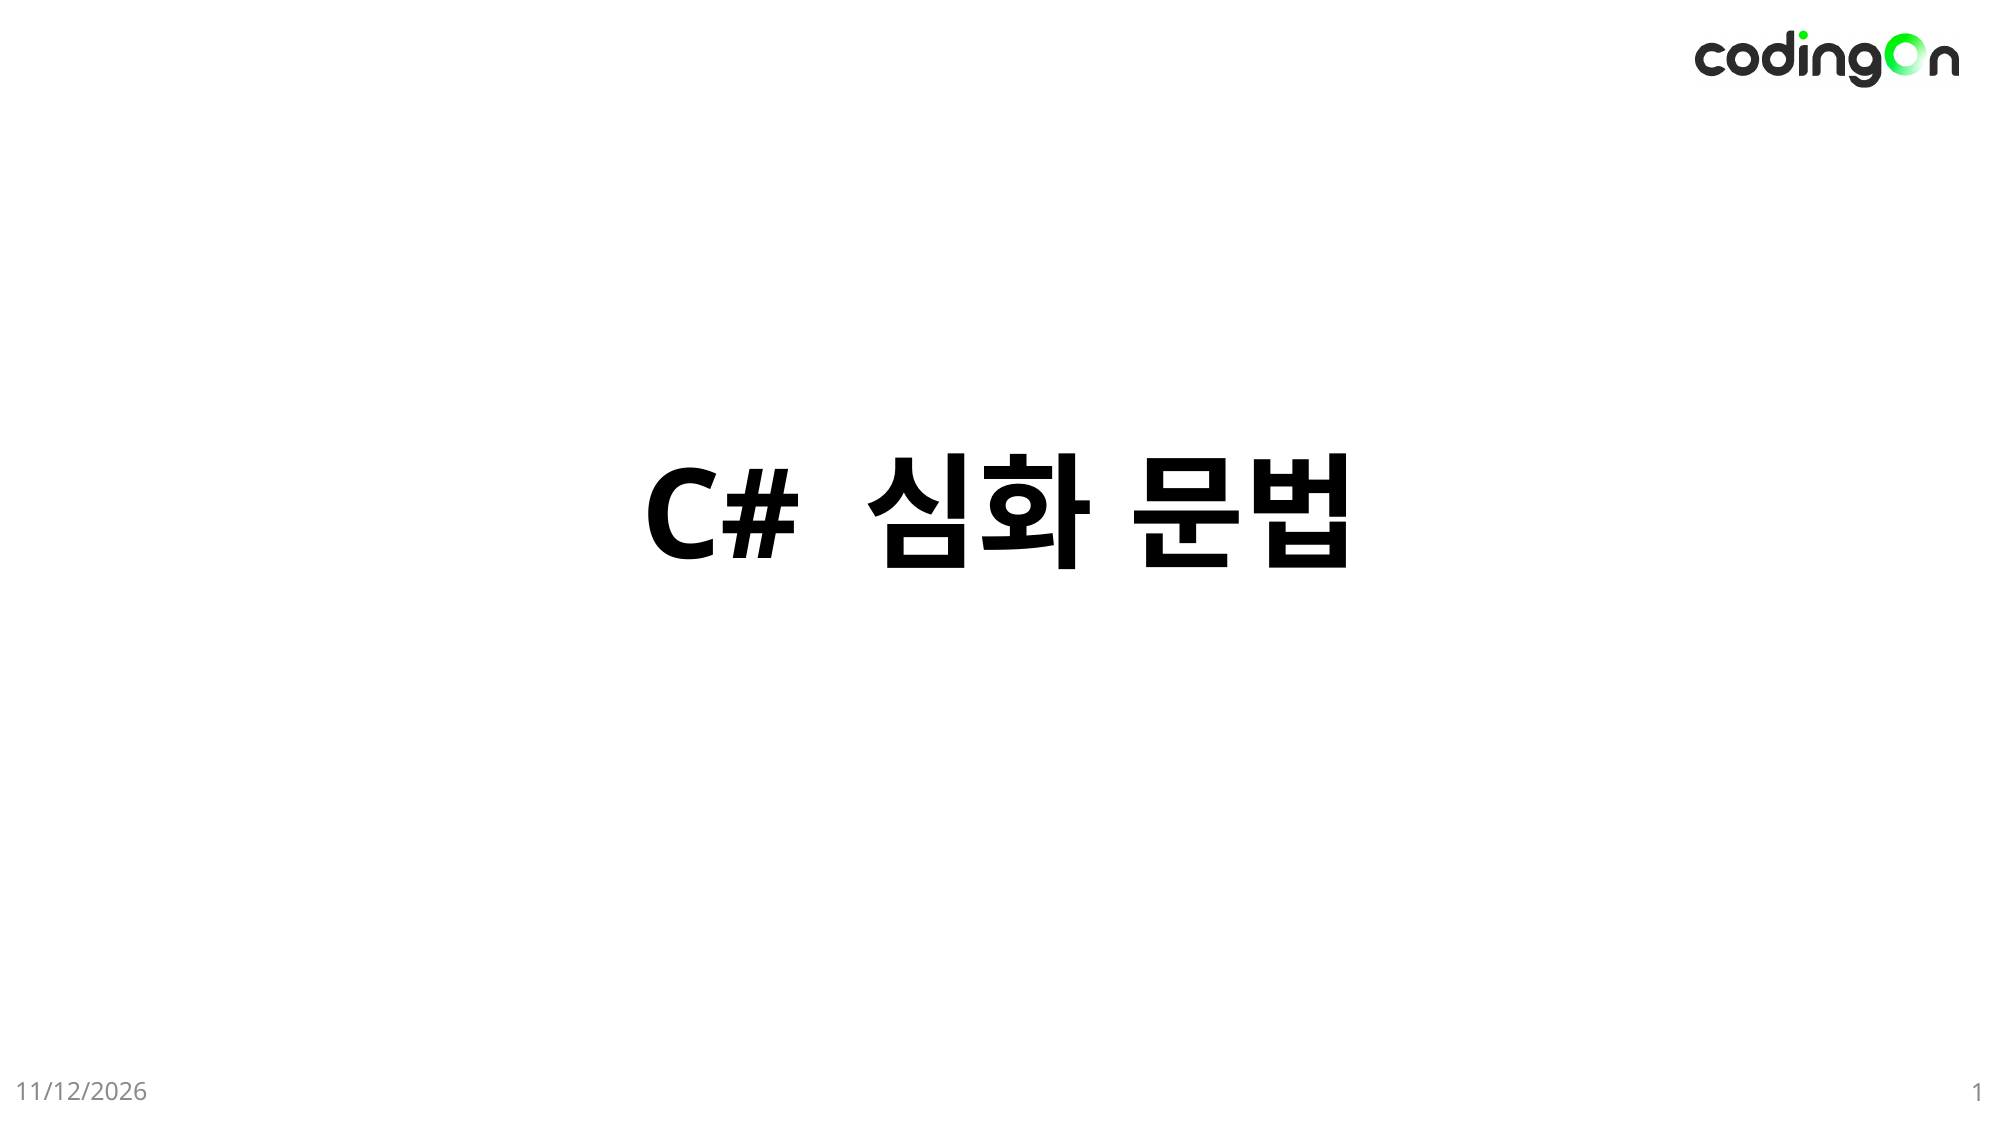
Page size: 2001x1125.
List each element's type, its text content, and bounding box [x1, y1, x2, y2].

title C# 심화 문법 [589, 431, 1411, 592]
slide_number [0, 1062, 450, 1123]
picture [1695, 30, 1959, 88]
slide_number 1 [1550, 1063, 2000, 1124]
